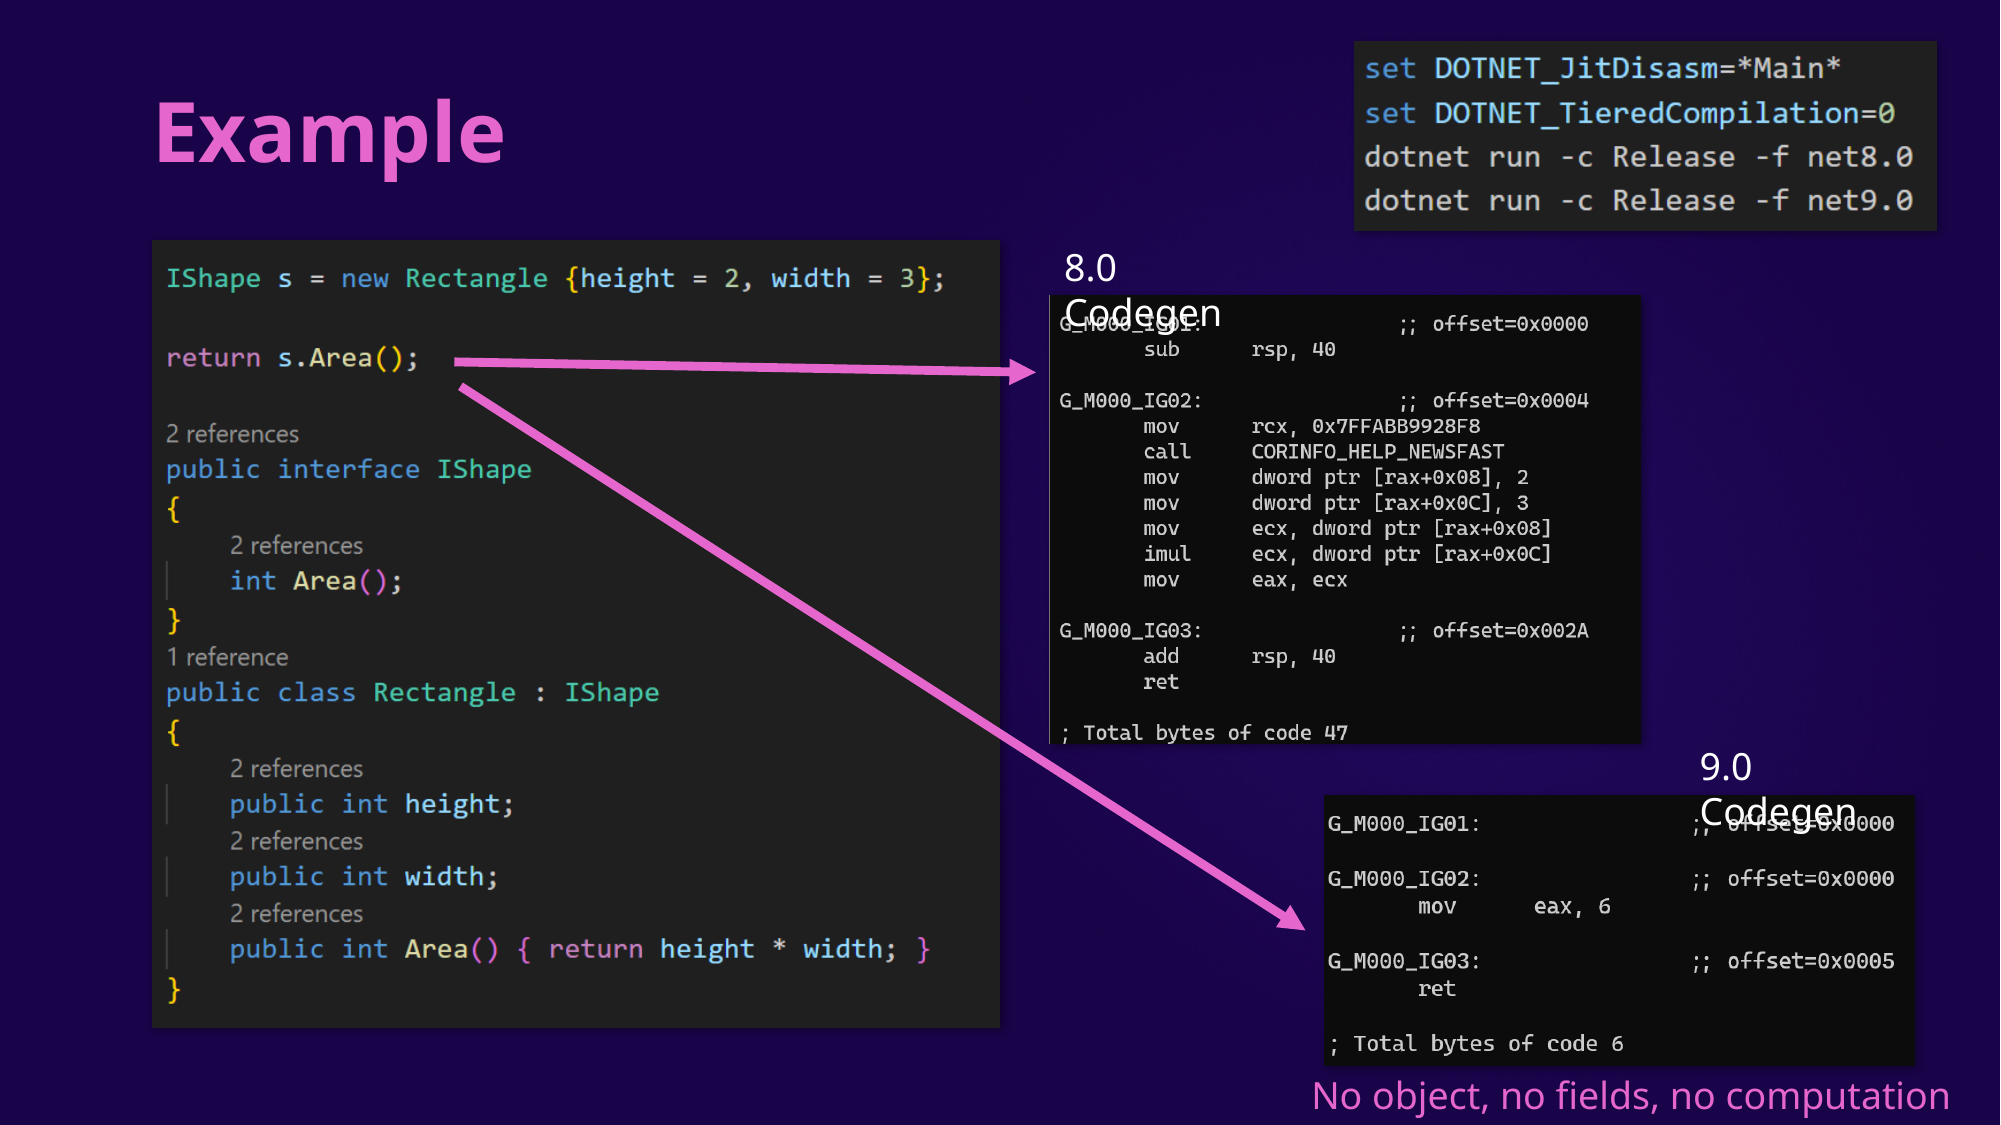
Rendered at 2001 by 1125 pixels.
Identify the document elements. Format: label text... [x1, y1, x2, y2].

picture [152, 0, 2000, 1125]
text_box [454, 361, 1037, 373]
text_box 9.0 Codegen [1684, 735, 1933, 840]
text_box 8.0 Codegen [1049, 236, 1298, 295]
text_box No object, no fields, no computation [1296, 1064, 2000, 1125]
title Example [152, 79, 1046, 181]
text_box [460, 386, 1306, 931]
